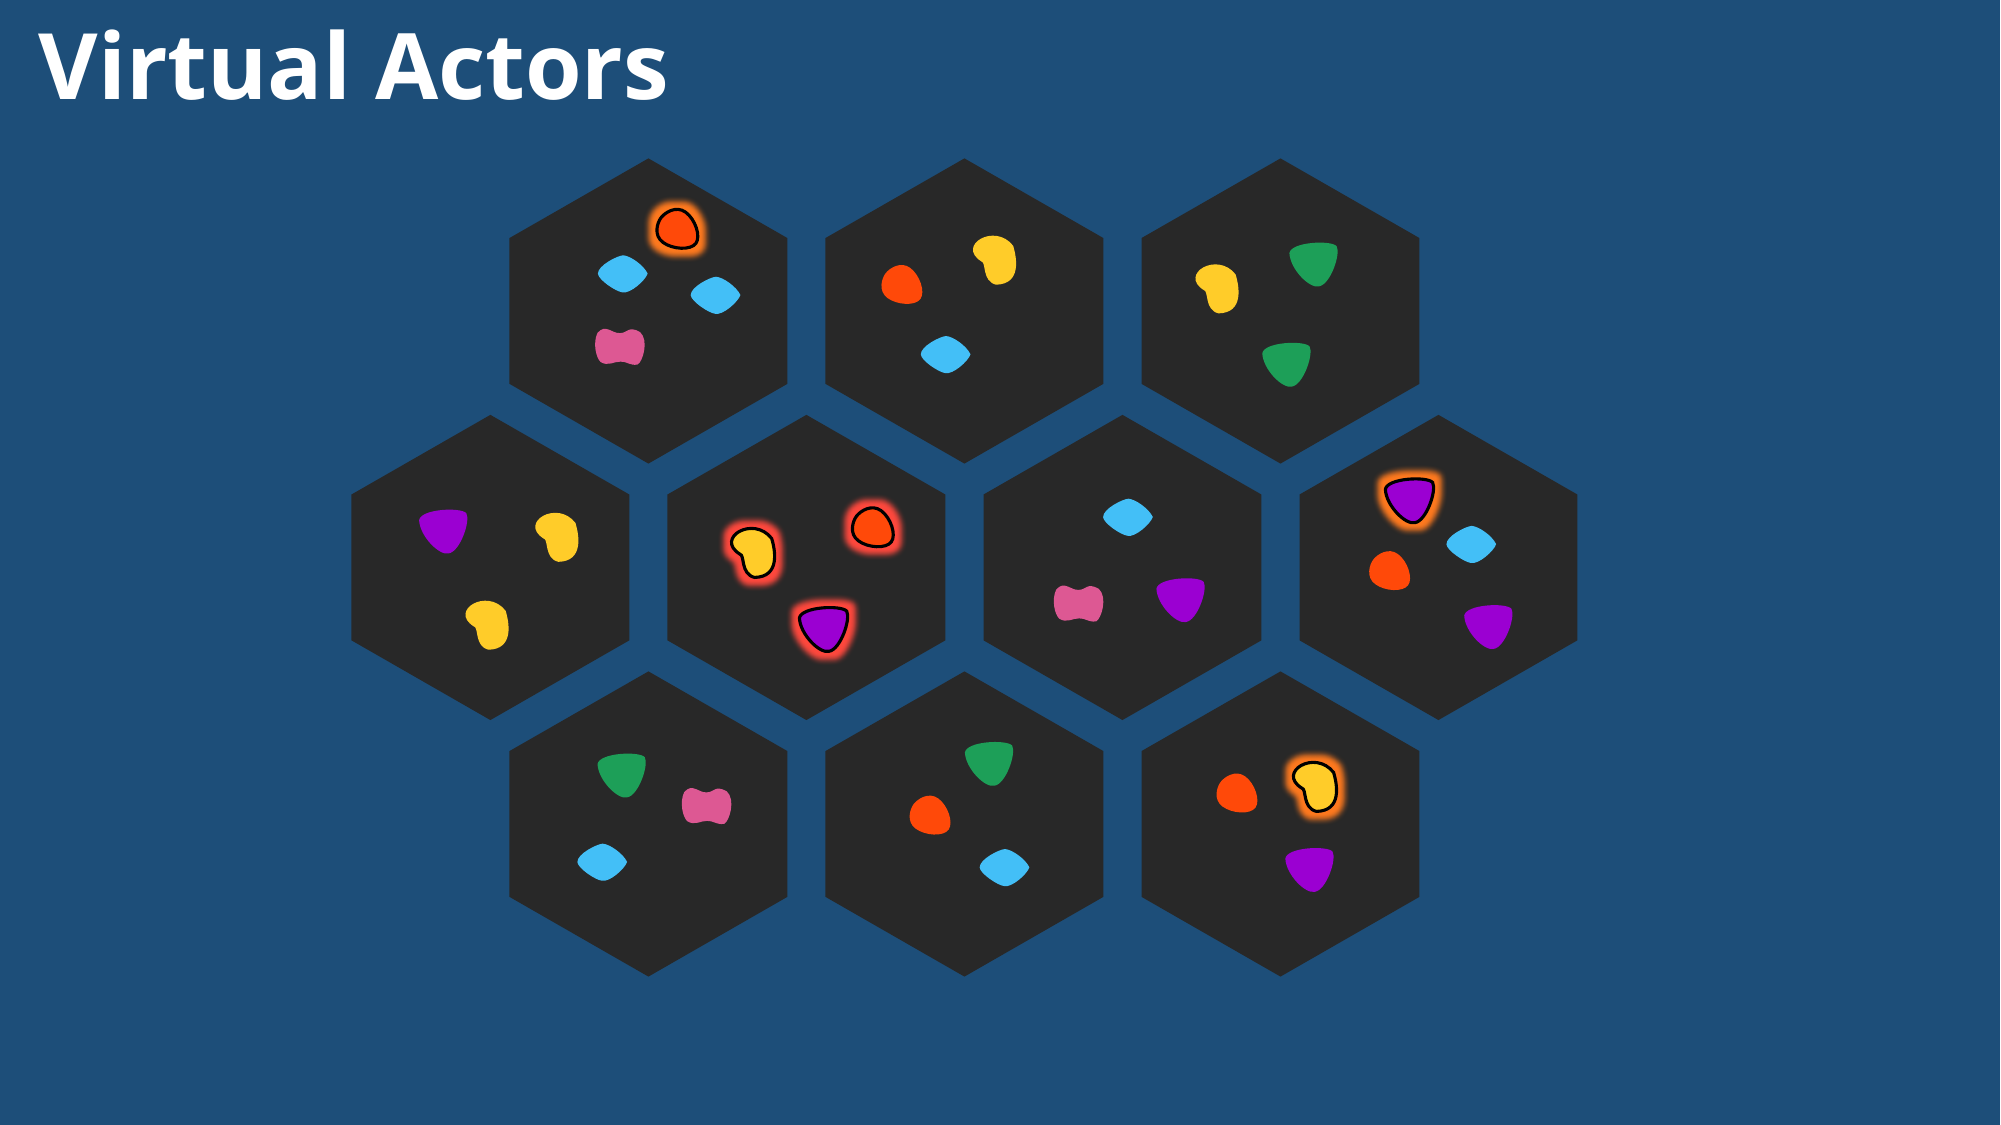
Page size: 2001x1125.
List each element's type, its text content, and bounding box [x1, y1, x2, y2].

text_box [1052, 584, 1105, 623]
text_box [350, 413, 631, 722]
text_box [667, 414, 946, 721]
text_box [1445, 524, 1498, 564]
text_box [1155, 577, 1206, 624]
text_box [1368, 550, 1412, 592]
text_box [464, 599, 510, 651]
text_box [534, 511, 580, 563]
text_box [418, 508, 469, 555]
text_box [1463, 604, 1514, 650]
text_box Virtual Actors [0, 1, 2000, 126]
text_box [509, 671, 1420, 977]
text_box [1102, 497, 1154, 537]
text_box [1298, 413, 1579, 722]
text_box [1384, 477, 1435, 524]
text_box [509, 158, 1420, 464]
text_box [982, 464, 1263, 671]
